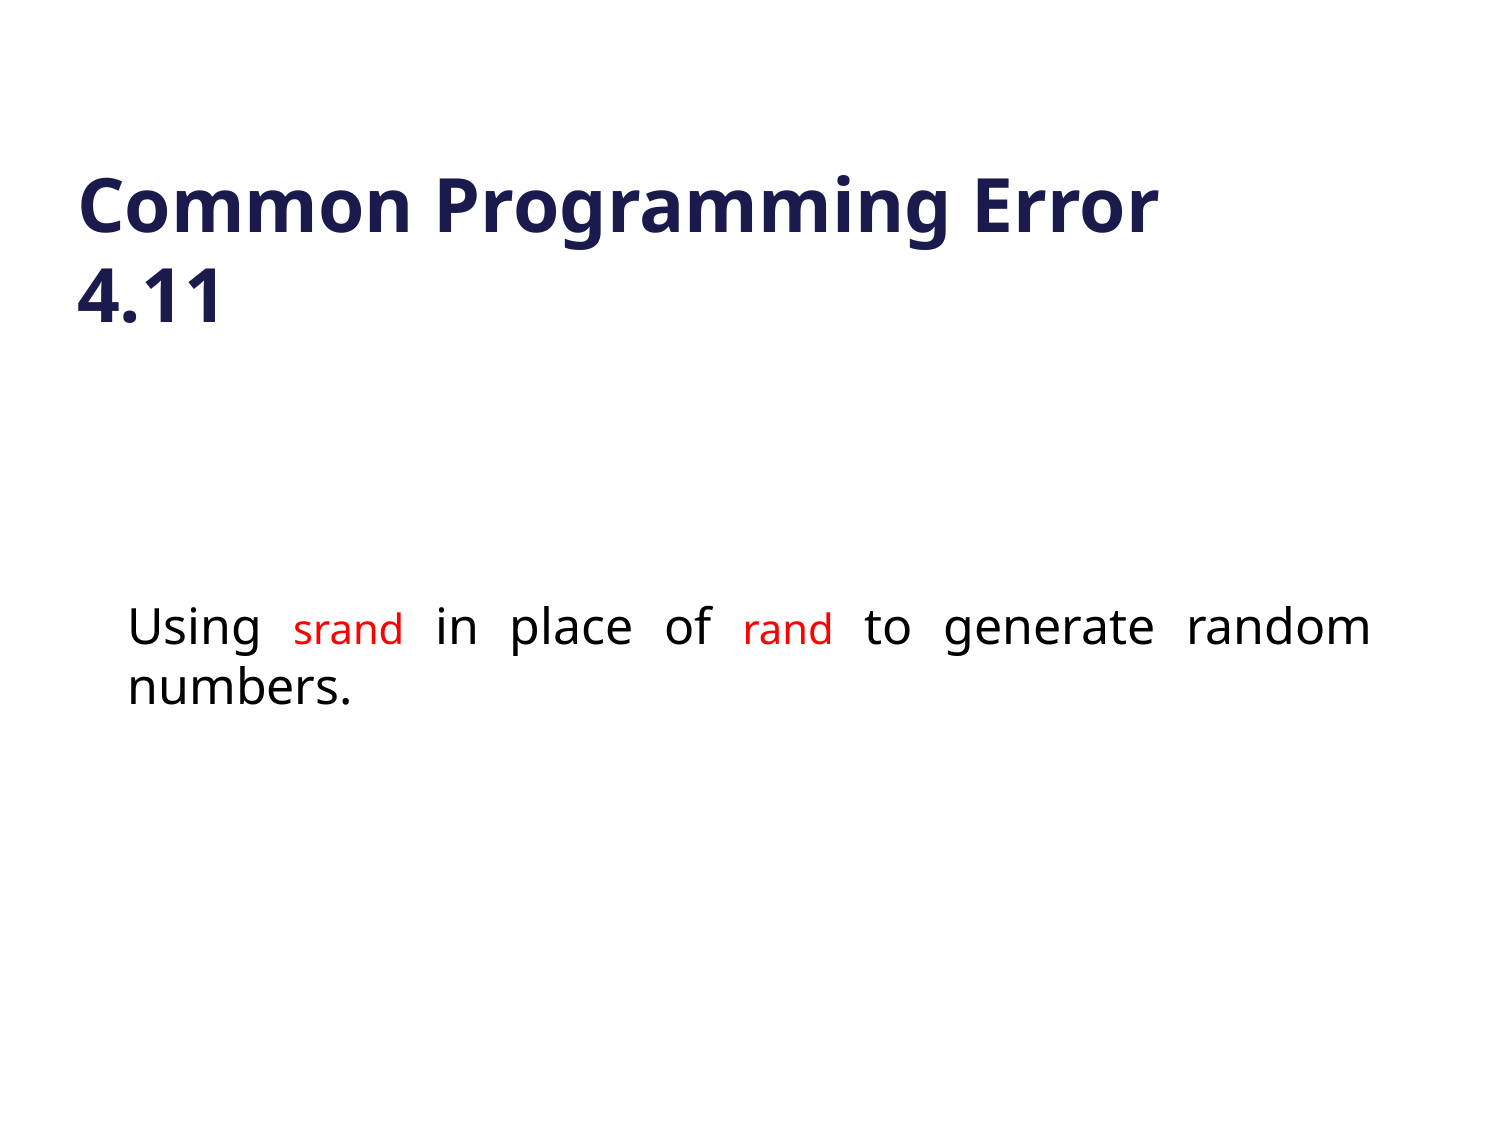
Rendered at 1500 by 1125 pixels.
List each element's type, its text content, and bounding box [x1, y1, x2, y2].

title Common Programming Error 4.11 [62, 149, 1238, 353]
list Using srand in place of rand to generate random numbers. [112, 587, 1388, 662]
